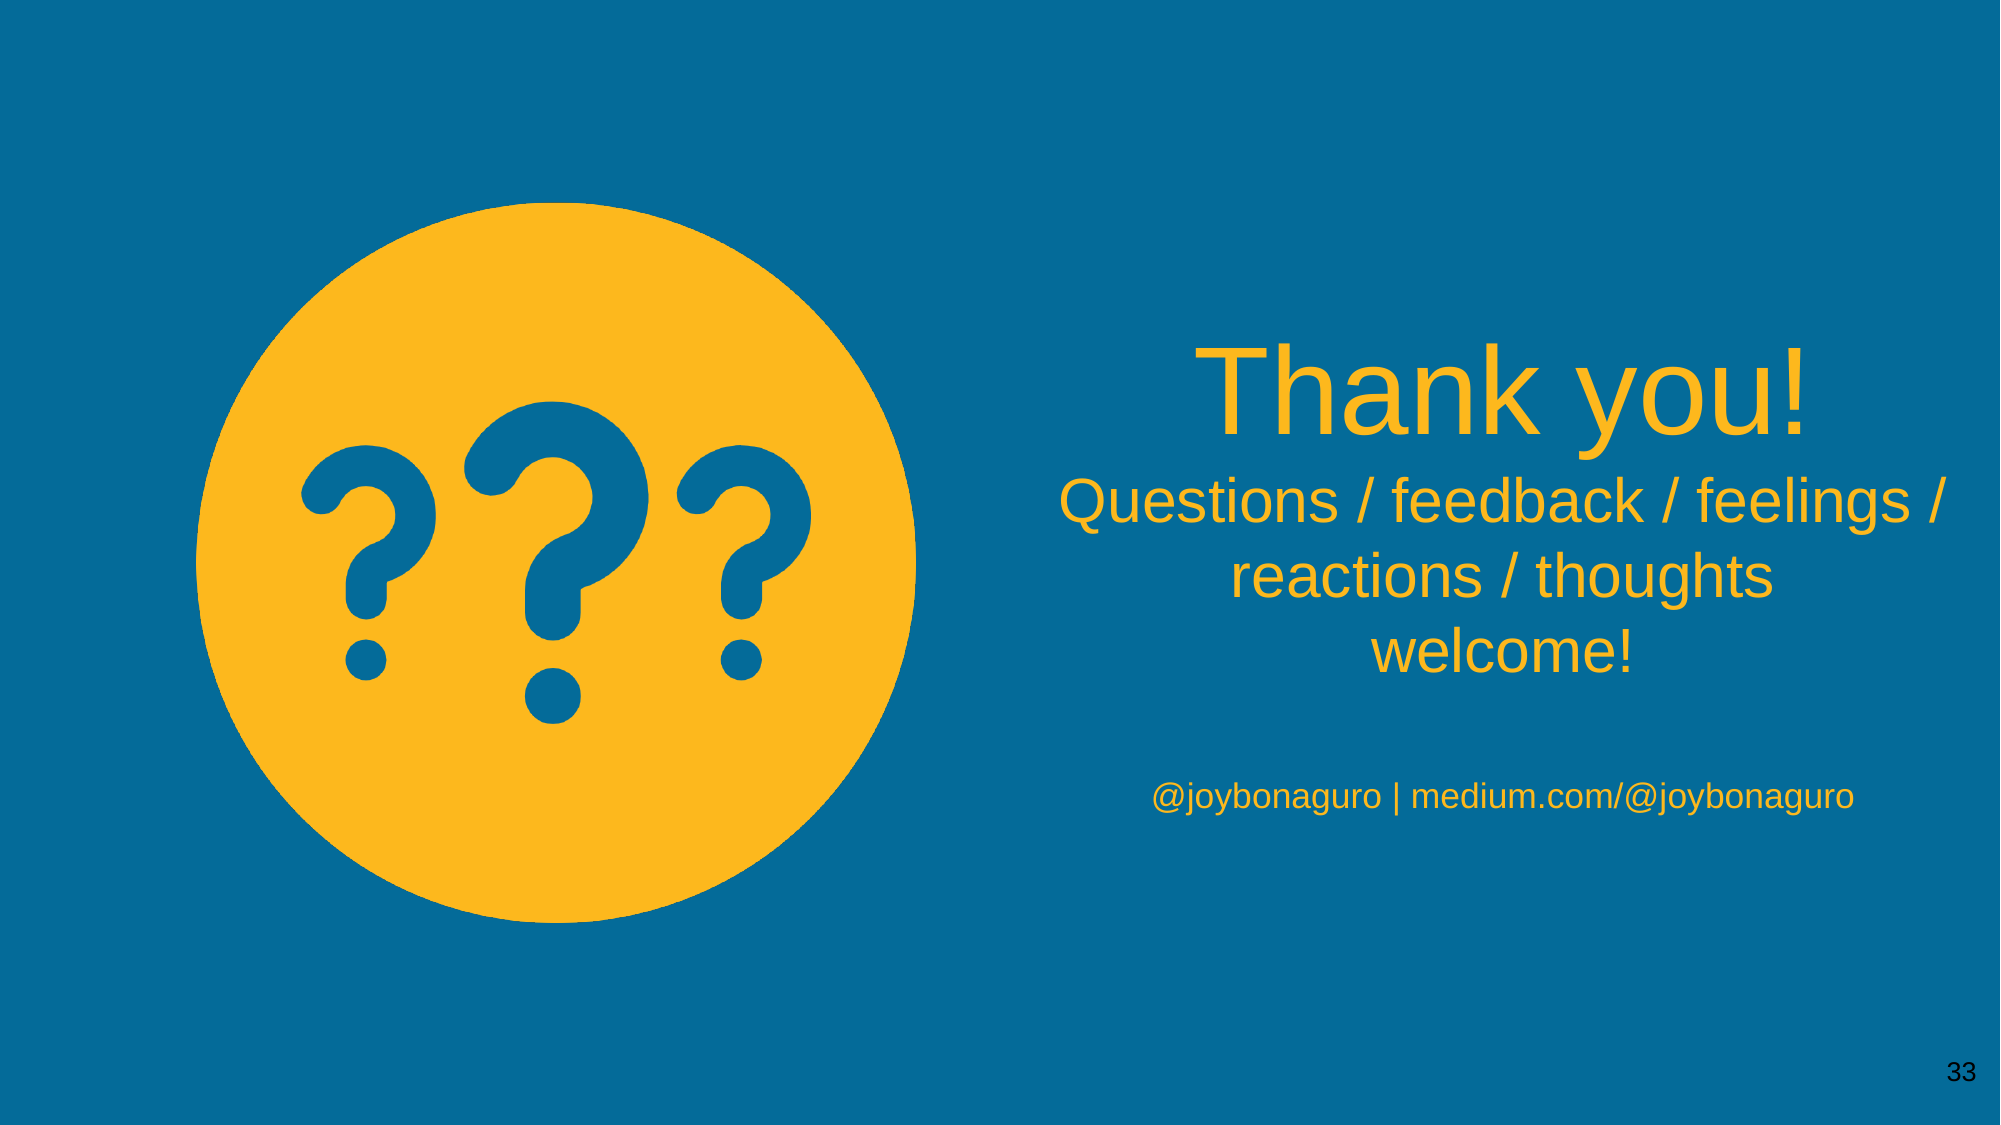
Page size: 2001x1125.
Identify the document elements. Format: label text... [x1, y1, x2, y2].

slide_number ‹#› [1871, 1038, 1992, 1125]
picture [197, 203, 915, 922]
title Thank you! Questions / feedback / feelings / reactions / thoughts welcome! @joybonaguro | medium.com/@joybonaguro [1006, 0, 2000, 1125]
